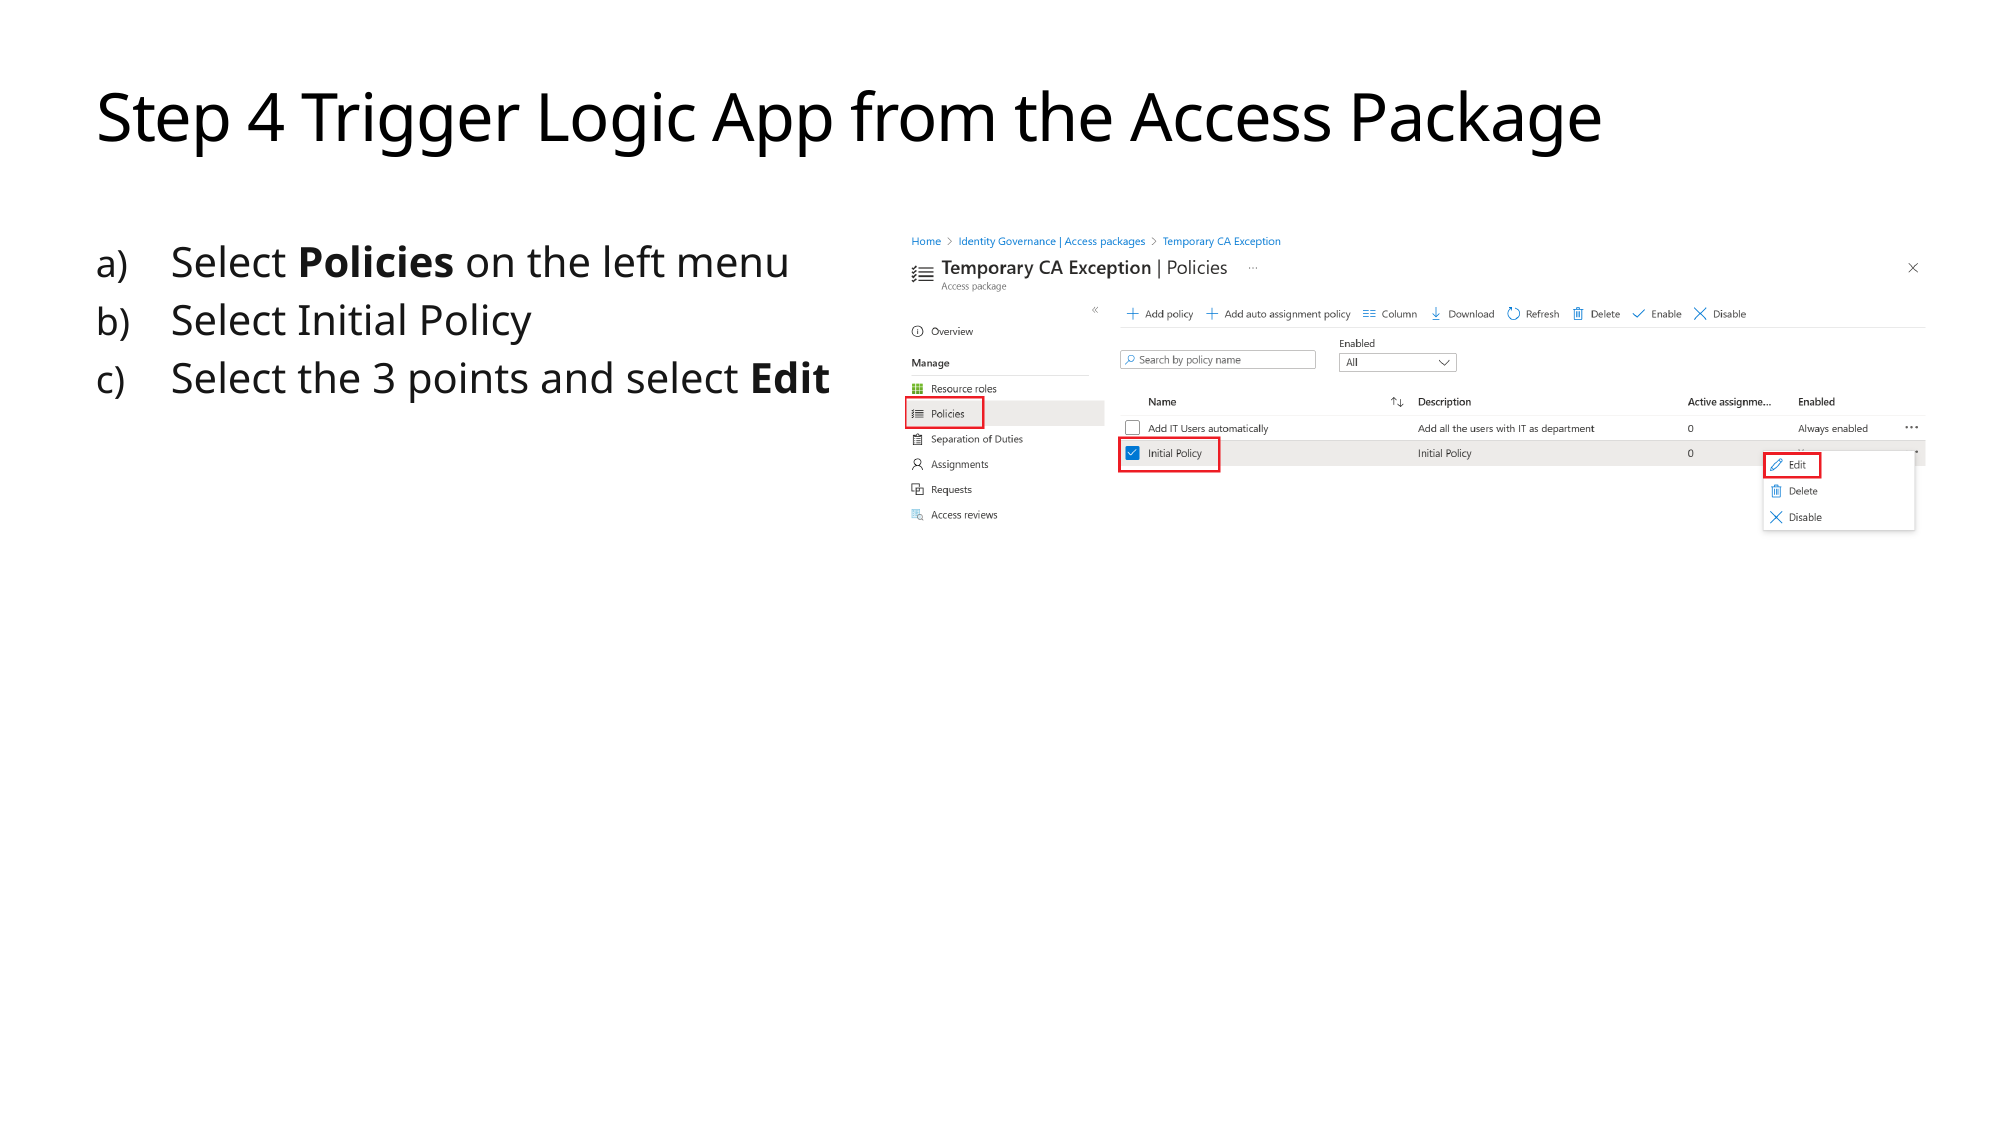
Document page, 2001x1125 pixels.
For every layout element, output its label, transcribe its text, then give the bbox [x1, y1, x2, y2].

picture [904, 235, 1927, 735]
text_box Select Policies on the left menu Select Initial Policy Select the 3 points and select Edit [95, 235, 859, 403]
title Step 4 Trigger Logic App from the Access Package [96, 75, 1904, 166]
